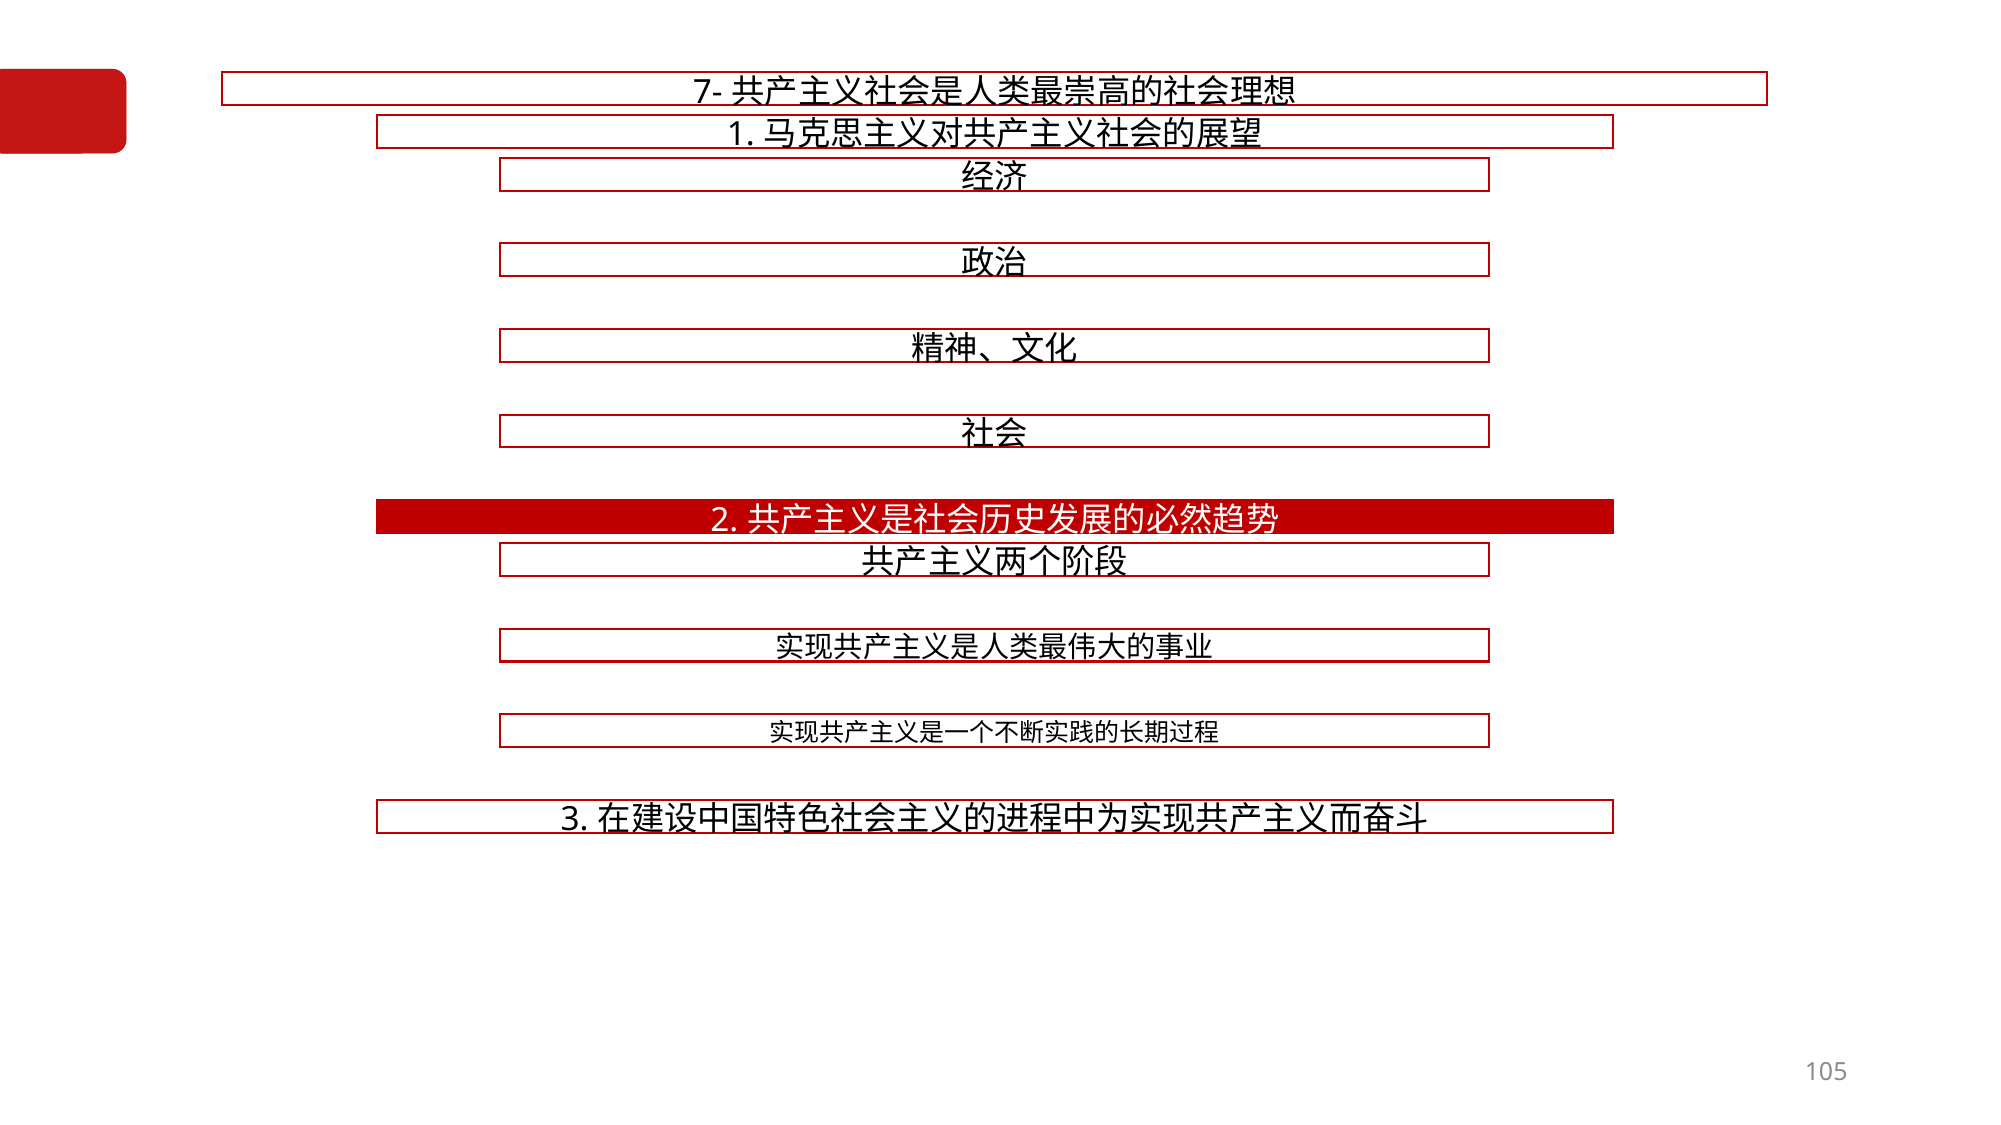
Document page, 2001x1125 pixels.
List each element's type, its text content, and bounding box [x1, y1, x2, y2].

slide_number 105 [1412, 1042, 1863, 1103]
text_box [29, 72, 1961, 962]
